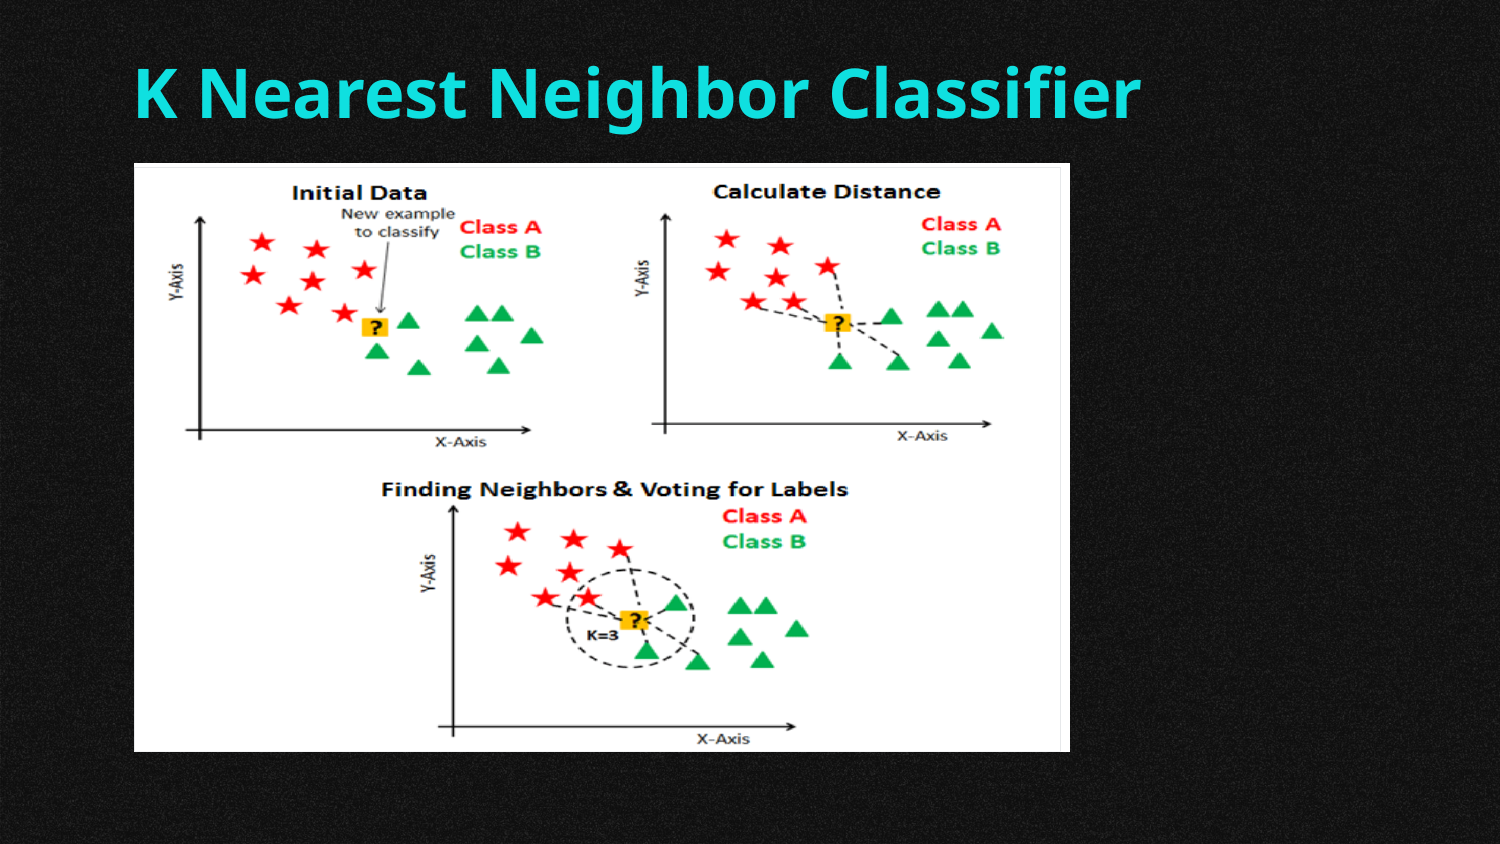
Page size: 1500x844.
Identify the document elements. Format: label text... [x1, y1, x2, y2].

title K Nearest Neighbor Classifier [117, 39, 1368, 144]
picture [133, 163, 1071, 752]
